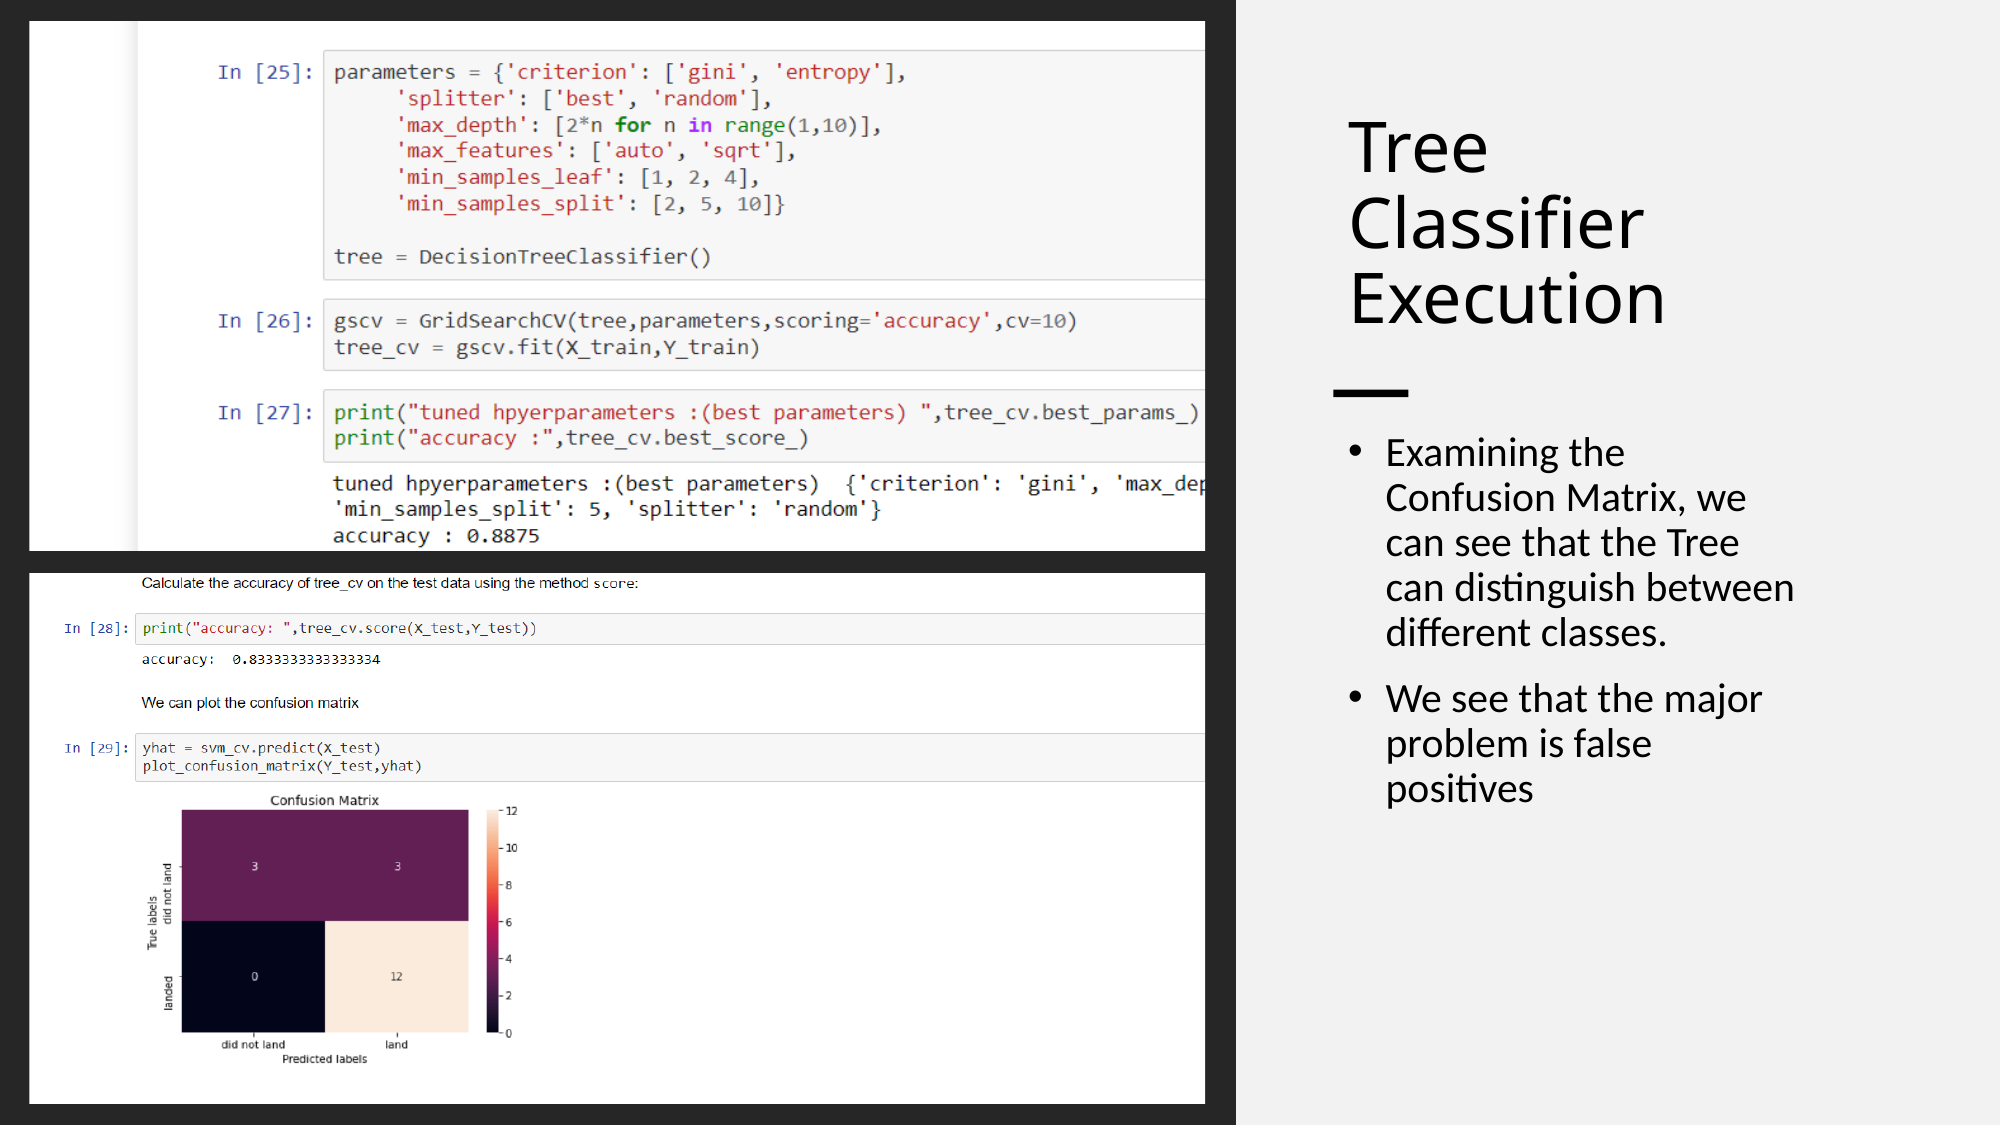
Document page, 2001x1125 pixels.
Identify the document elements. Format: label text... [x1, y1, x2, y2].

list Examining the Confusion Matrix, we can see that the Tree can distinguish between different classes. We see that the major problem is false positives [1333, 422, 1812, 1020]
text_box [1235, 0, 2000, 1125]
picture [29, 21, 1206, 551]
text_box [1332, 389, 1409, 398]
text_box [0, 0, 1235, 1125]
picture [29, 573, 1206, 1104]
title Tree Classifier Execution [1333, 104, 1812, 348]
